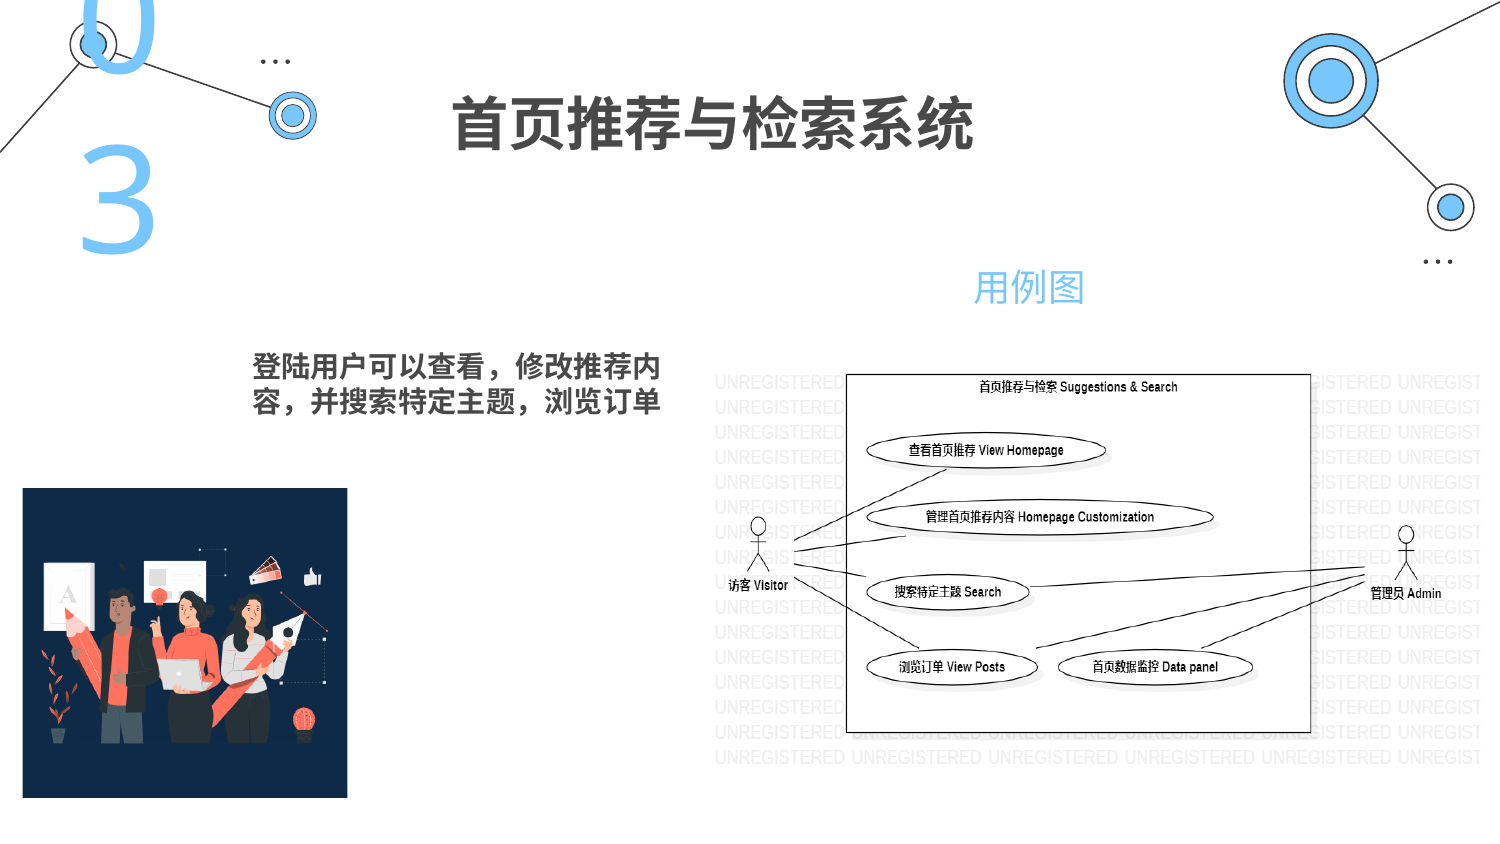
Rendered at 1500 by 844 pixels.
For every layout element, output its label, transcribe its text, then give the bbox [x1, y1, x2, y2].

text_box 03 [22, 121, 217, 299]
subtitle 用例图 [958, 248, 1278, 310]
text_box 登陆用户可以查看，修改推荐内容，并搜索特定主题，浏览订单 [229, 333, 685, 511]
picture [707, 367, 1483, 772]
title 首页推荐与检索系统 [257, 72, 1243, 171]
picture [22, 488, 348, 798]
